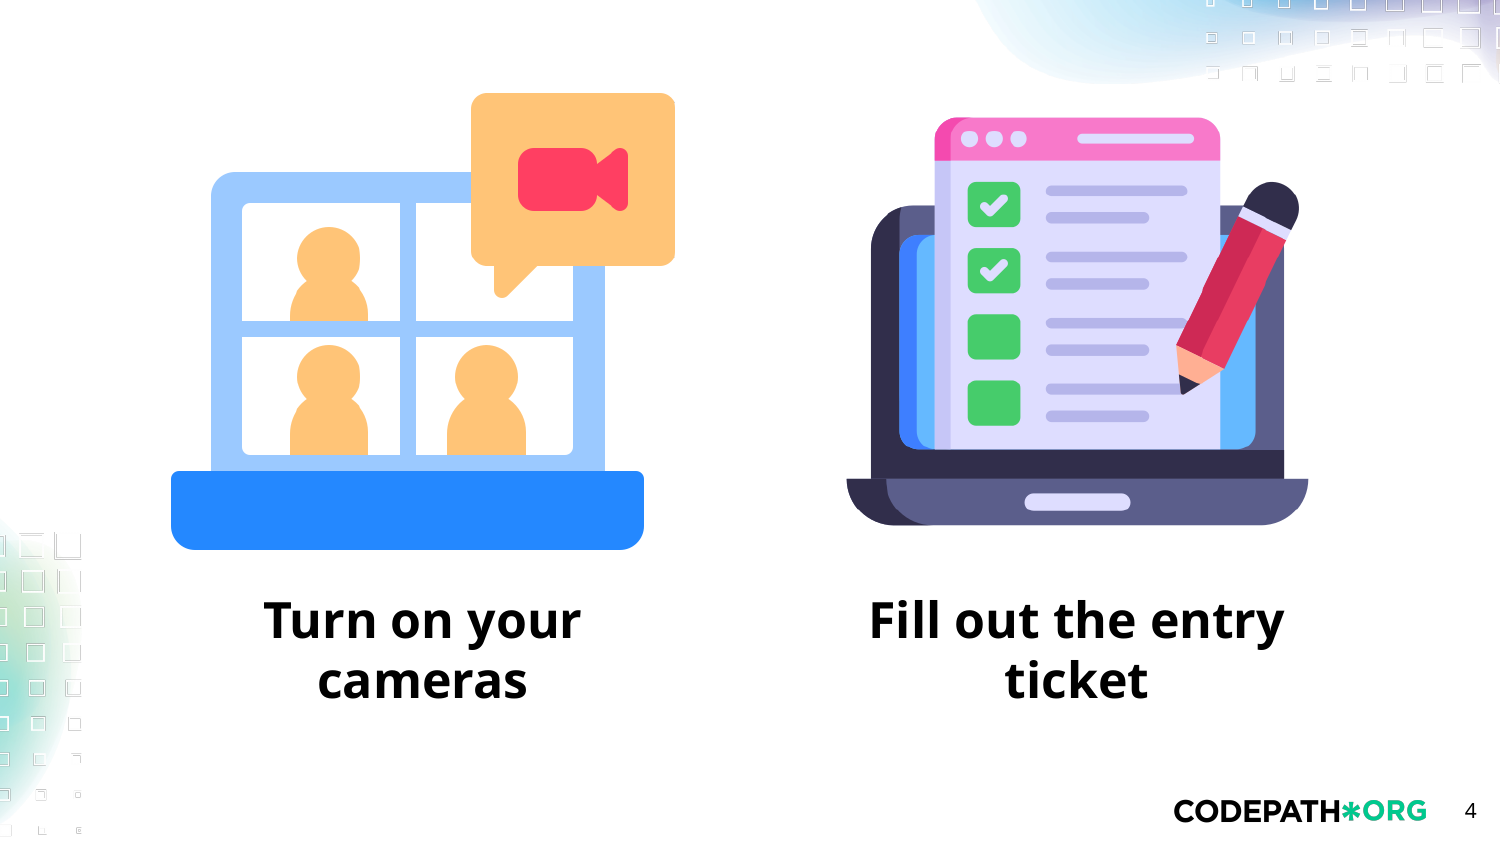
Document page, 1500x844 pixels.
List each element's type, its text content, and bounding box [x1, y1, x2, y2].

picture [825, 0, 1500, 573]
picture [0, 451, 166, 844]
picture [1173, 799, 1401, 823]
title Fill out the entry ticket [852, 580, 1302, 734]
title Turn on your cameras [223, 580, 623, 734]
picture [171, 69, 675, 573]
slide_number ‹#› [1401, 786, 1492, 837]
